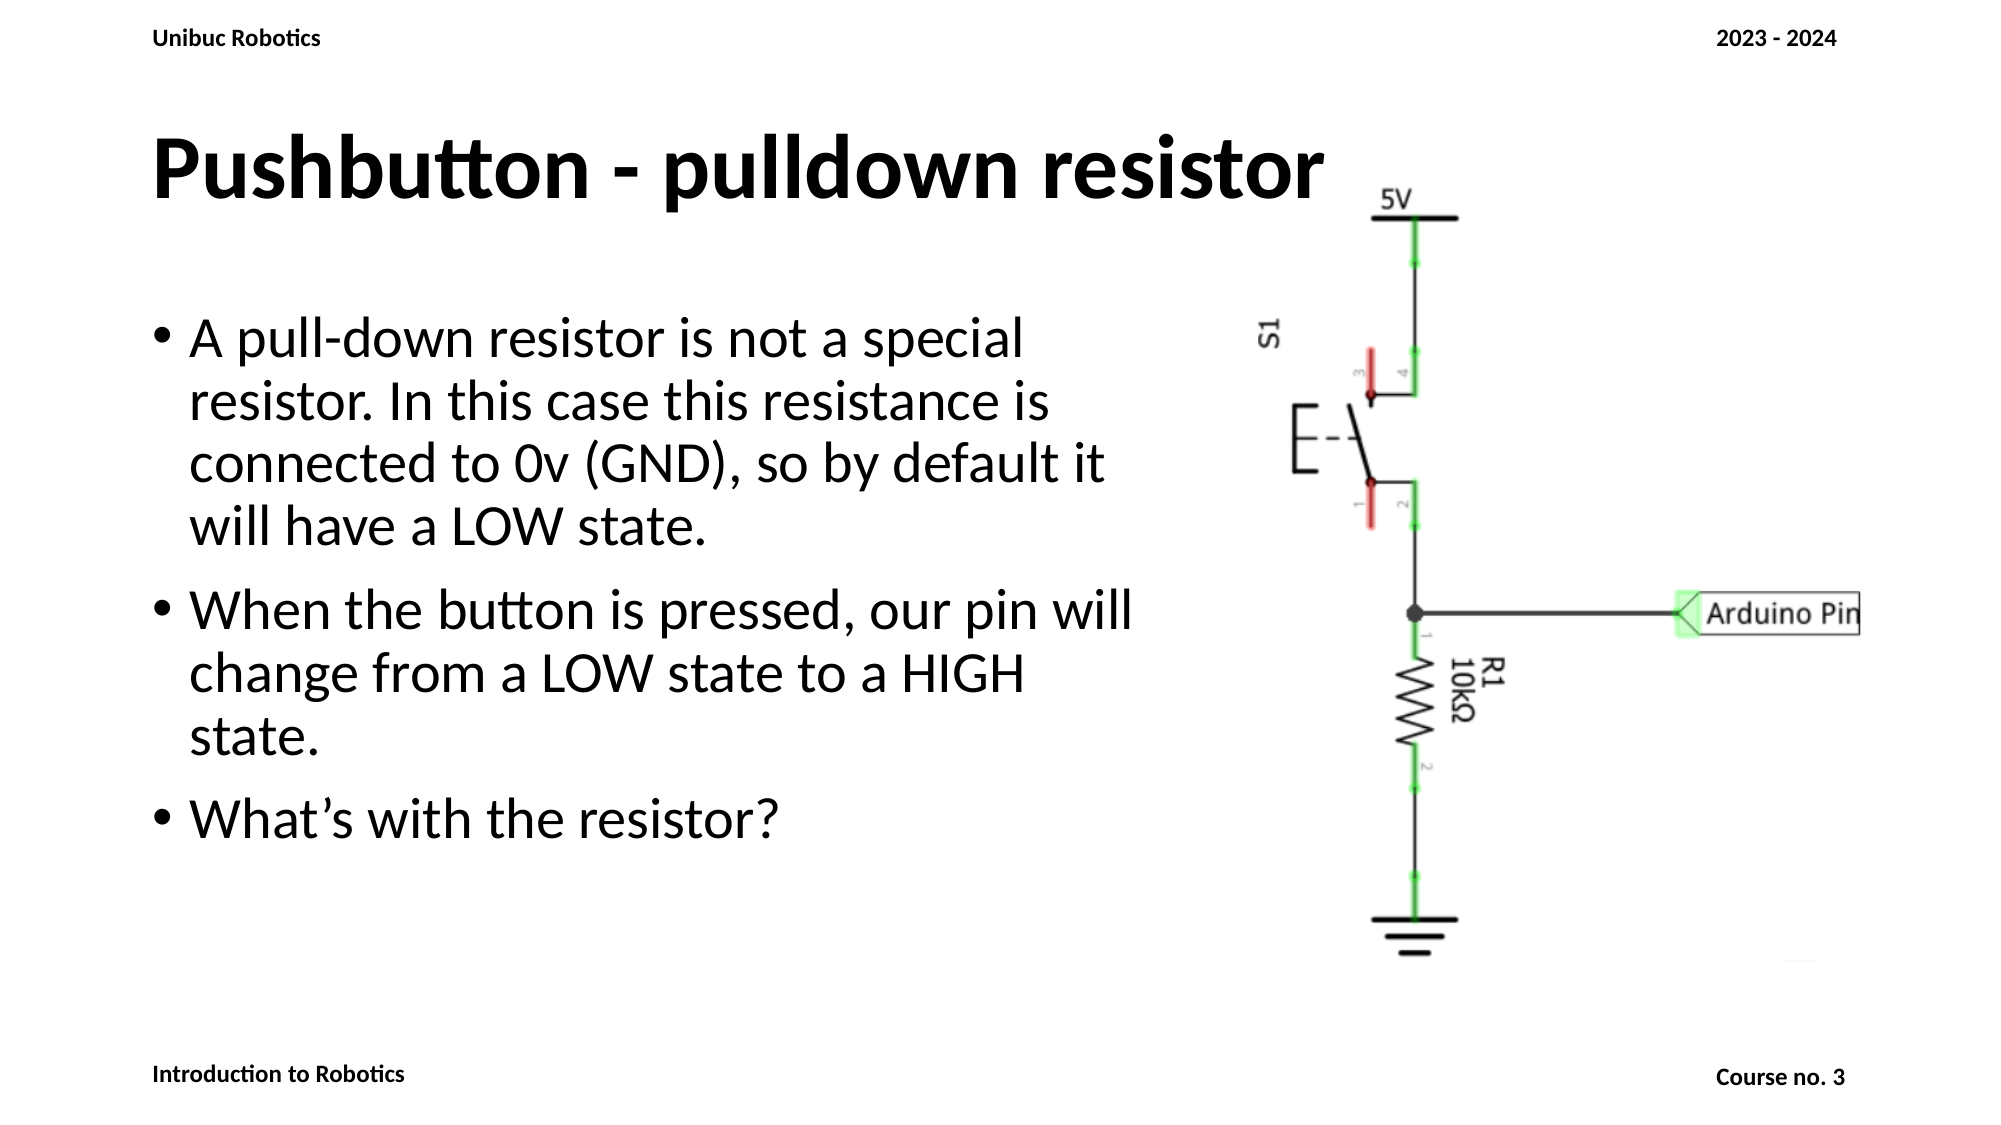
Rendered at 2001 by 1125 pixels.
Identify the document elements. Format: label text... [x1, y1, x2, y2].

title Pushbutton - pulldown resistor [137, 59, 1863, 278]
list A pull-down resistor is not a special resistor. In this case this resistance is connected to 0v (GND), so by default it will have a LOW state. When the button is pressed, our pin will change from a LOW state to a HIGH state. What’s with the resistor? [137, 299, 1168, 1014]
picture [1227, 163, 1863, 962]
